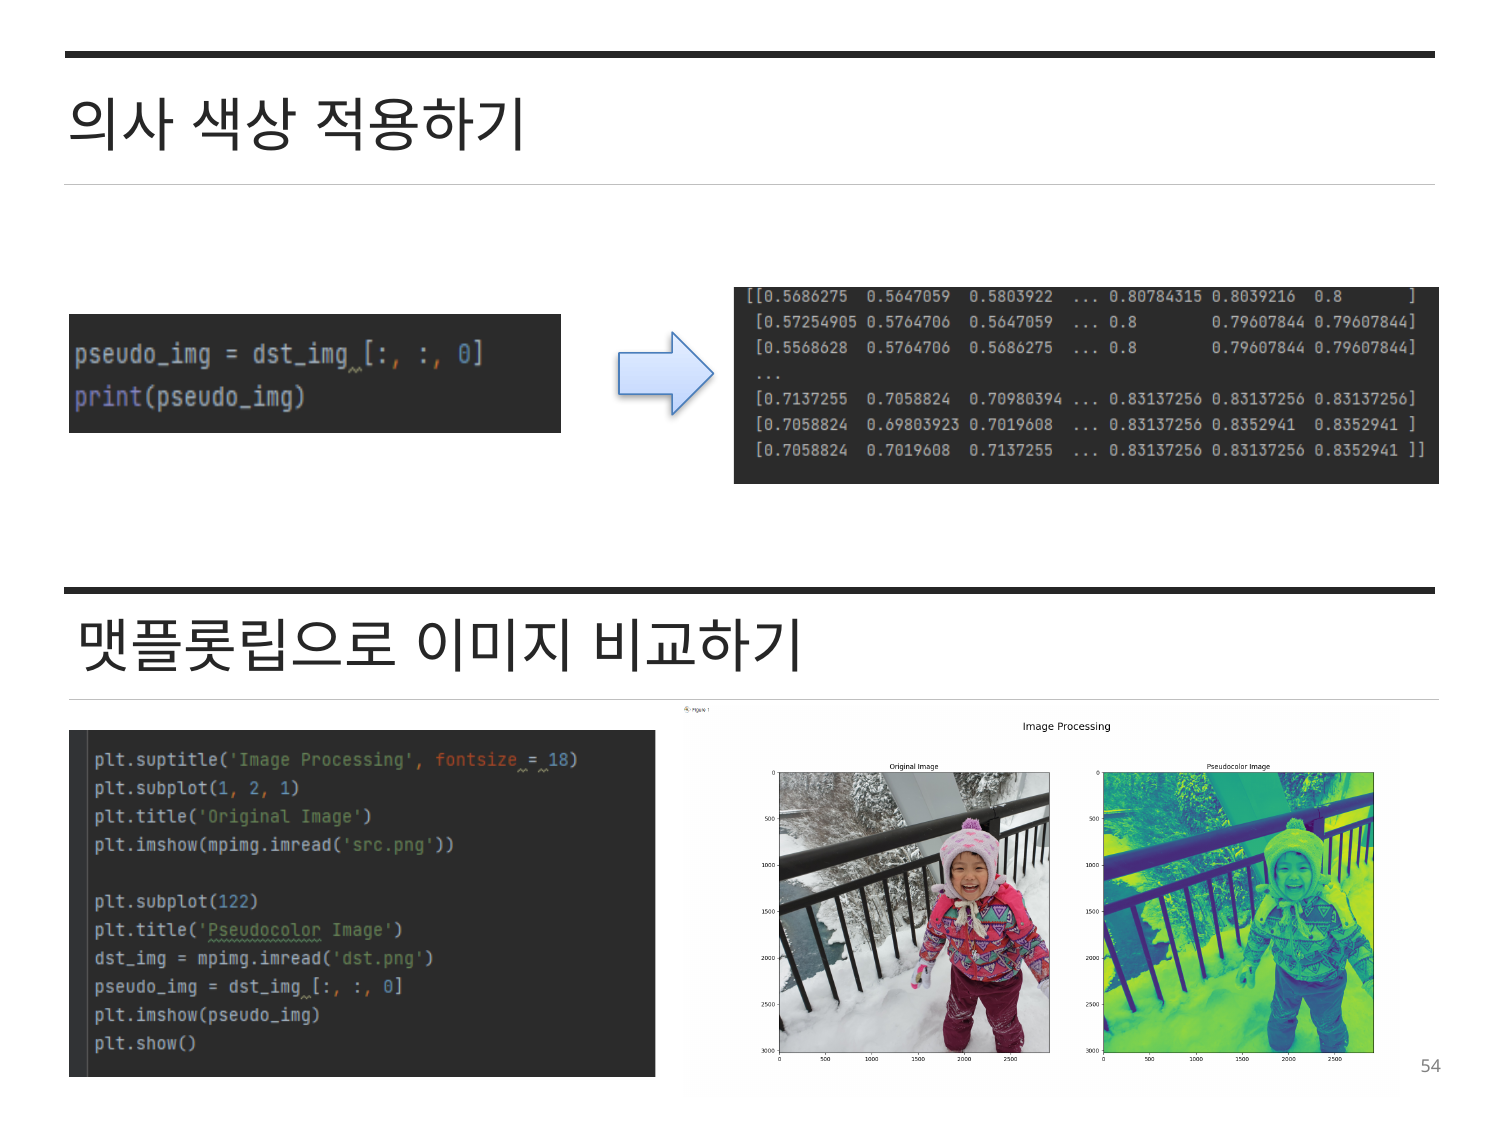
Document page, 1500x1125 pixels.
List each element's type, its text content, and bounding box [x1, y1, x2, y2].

text_box [618, 331, 715, 416]
text_box 맷플롯립으로 이미지 비교하기 [62, 602, 1196, 687]
text_box 의사 색상 적용하기 [53, 80, 1187, 166]
picture [68, 730, 656, 1078]
picture [683, 705, 1400, 1097]
picture [68, 314, 562, 433]
picture [733, 287, 1440, 484]
